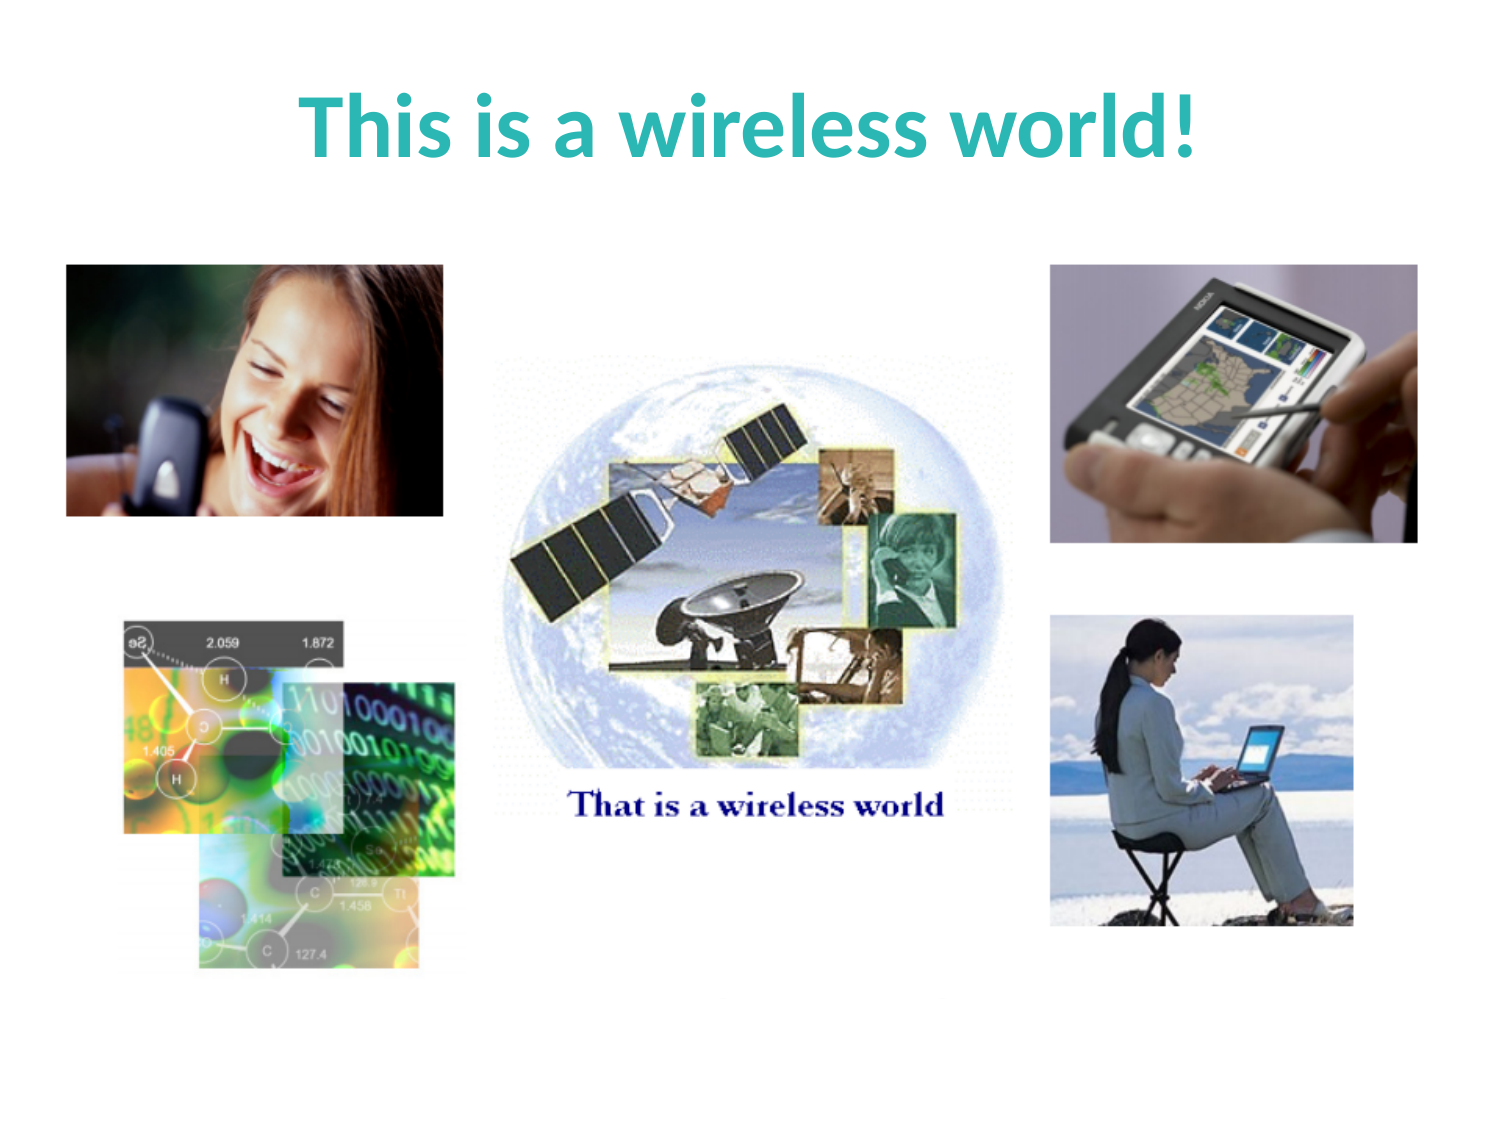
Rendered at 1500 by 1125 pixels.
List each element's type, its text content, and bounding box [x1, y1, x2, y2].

picture [43, 218, 1457, 1000]
title This is a wireless world! [112, 0, 1388, 216]
